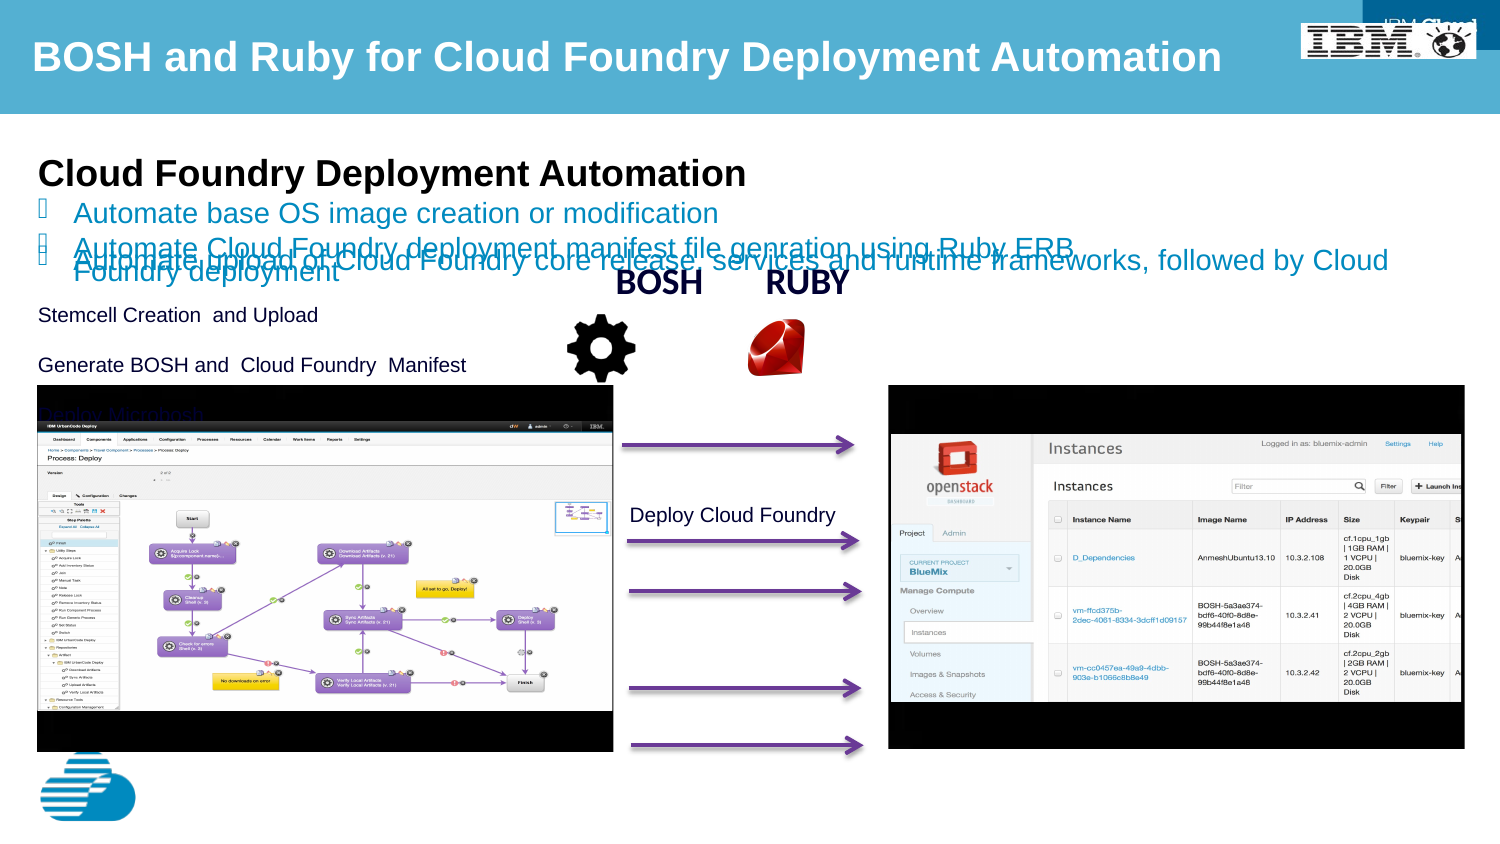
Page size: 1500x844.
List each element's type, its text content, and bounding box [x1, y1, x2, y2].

text_box [623, 746, 888, 773]
picture [39, 752, 137, 823]
text_box BOSH and Ruby for Cloud Foundry Deployment Automation [32, 29, 1300, 55]
text_box [37, 746, 614, 752]
text_box [747, 318, 805, 377]
text_box [0, 0, 1362, 114]
text_box [888, 385, 1465, 749]
text_box [1362, 0, 1500, 50]
text_box [26, 59, 1478, 394]
text_box [1428, 434, 1462, 702]
text_box [1300, 23, 1477, 59]
text_box [1477, 50, 1500, 114]
text_box [22, 55, 1300, 390]
text_box [844, 746, 863, 755]
text_box Cloud Foundry Deployment Automation Automate base OS image creation or modification Automate Cloud Foundry deployment manifest file genration using Ruby ERB Automate upload of Cloud Foundry core release, services and runtime frameworks, followed by Cloud Foundry deployment BOSH RUBY Stemcell Creation and Upload Generate BOSH and Cloud Foundry Manifest Deploy Microbosh Upload Cloud Foundry core, Services and runtime Deploy Cloud Foundry [37, 149, 1428, 746]
text_box [561, 308, 641, 388]
text_box [37, 421, 613, 711]
